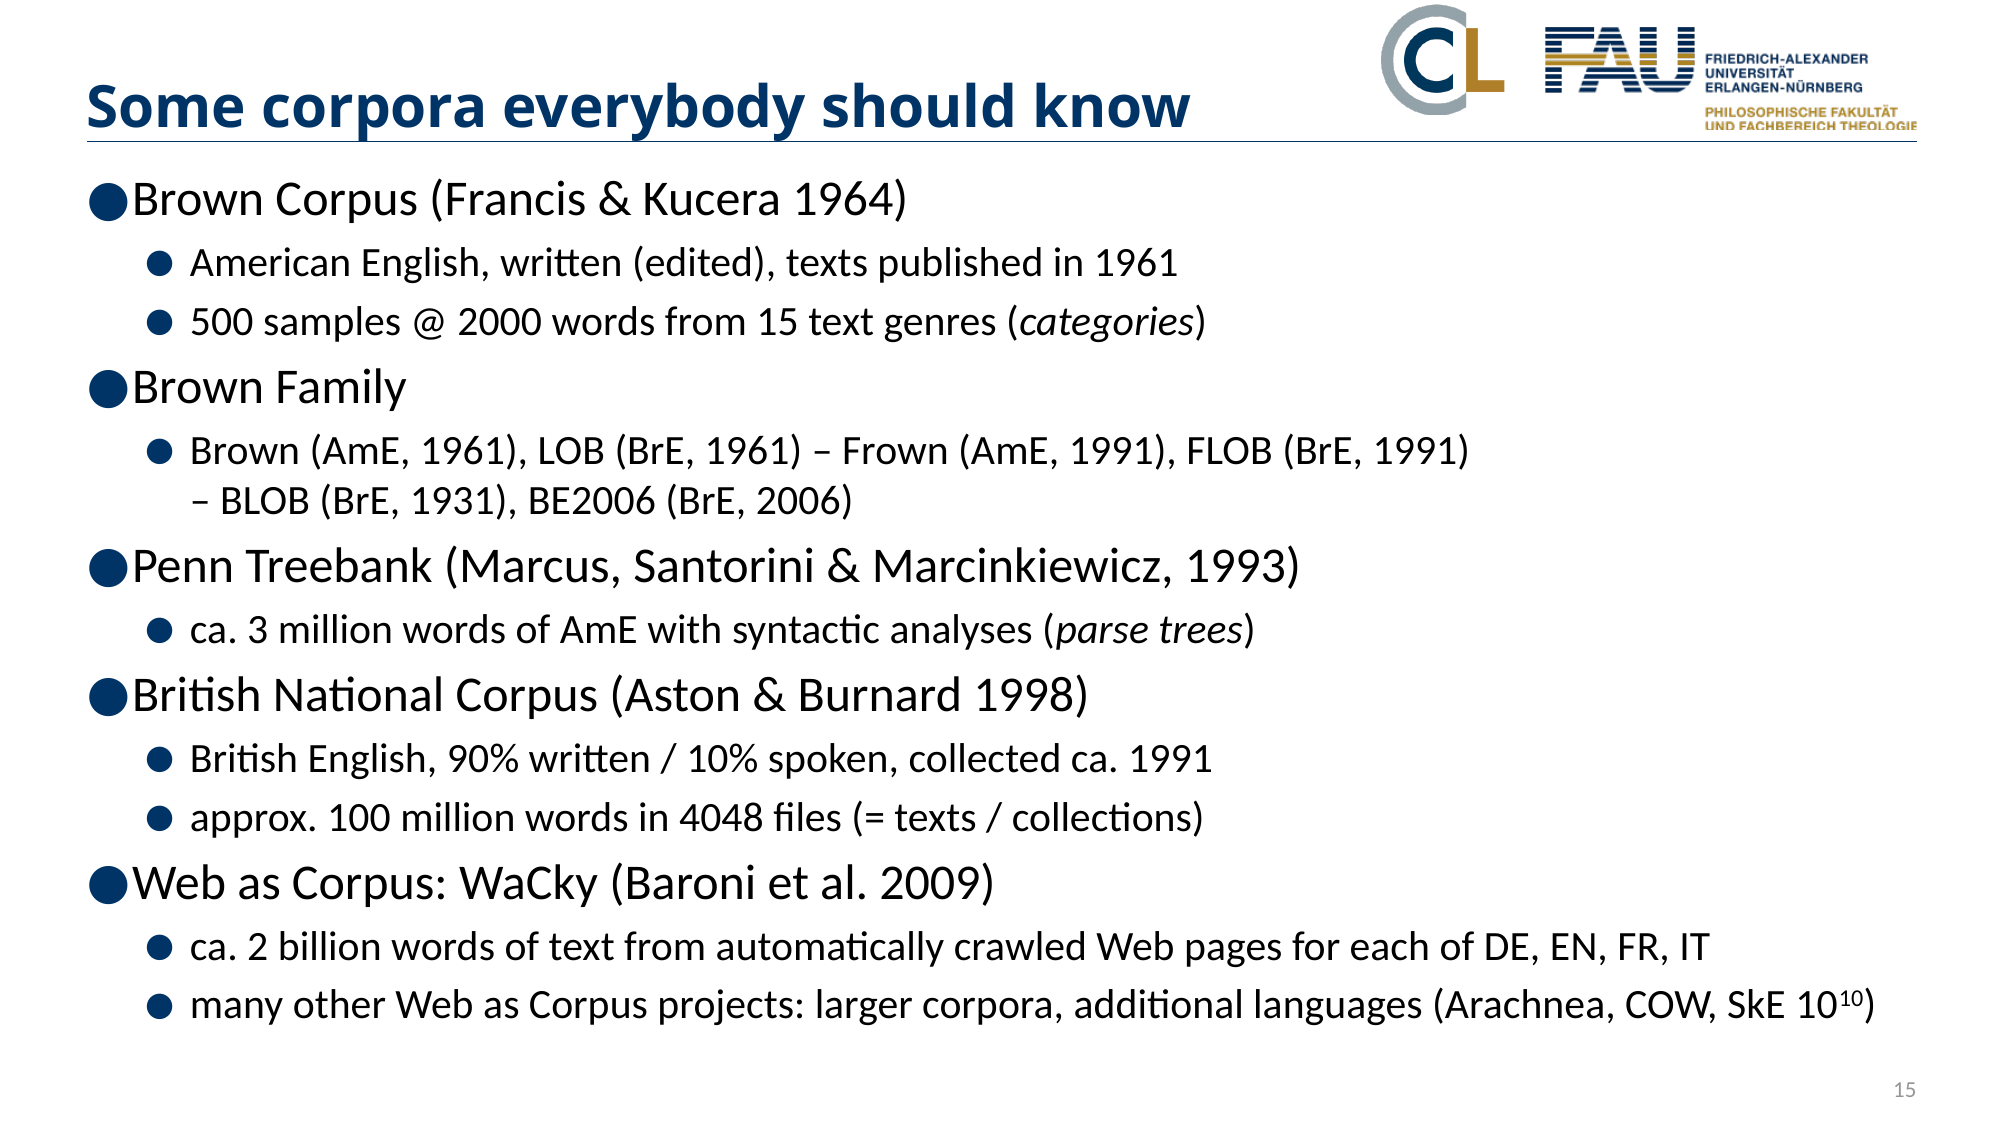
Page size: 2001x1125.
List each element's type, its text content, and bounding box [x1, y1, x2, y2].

list Brown Corpus (Francis & Kucera 1964) American English, written (edited), texts published in 1961 500 samples @ 2000 words from 15 text genres (categories) Brown Family Brown (AmE, 1961), LOB (BrE, 1961) – Frown (AmE, 1991), FLOB (BrE, 1991) – BLOB (BrE, 1931), BE2006 (BrE, 2006) Penn Treebank (Marcus, Santorini & Marcinkiewicz, 1993) ca. 3 million words of AmE with syntactic analyses (parse trees) British National Corpus (Aston & Burnard 1998) British English, 90% written / 10% spoken, collected ca. 1991 approx. 100 million words in 4048 files (= texts / collections) Web as Corpus: WaCky (Baroni et al. 2009) ca. 2 billion words of text from automatically crawled Web pages for each of DE, EN, FR, IT many other Web as Corpus projects: larger corpora, additional languages (Arachnea, COW, SkE 1010) [86, 165, 1917, 1052]
slide_number 15 [1818, 1051, 1917, 1125]
title Some corpora everybody should know [86, 20, 1354, 139]
